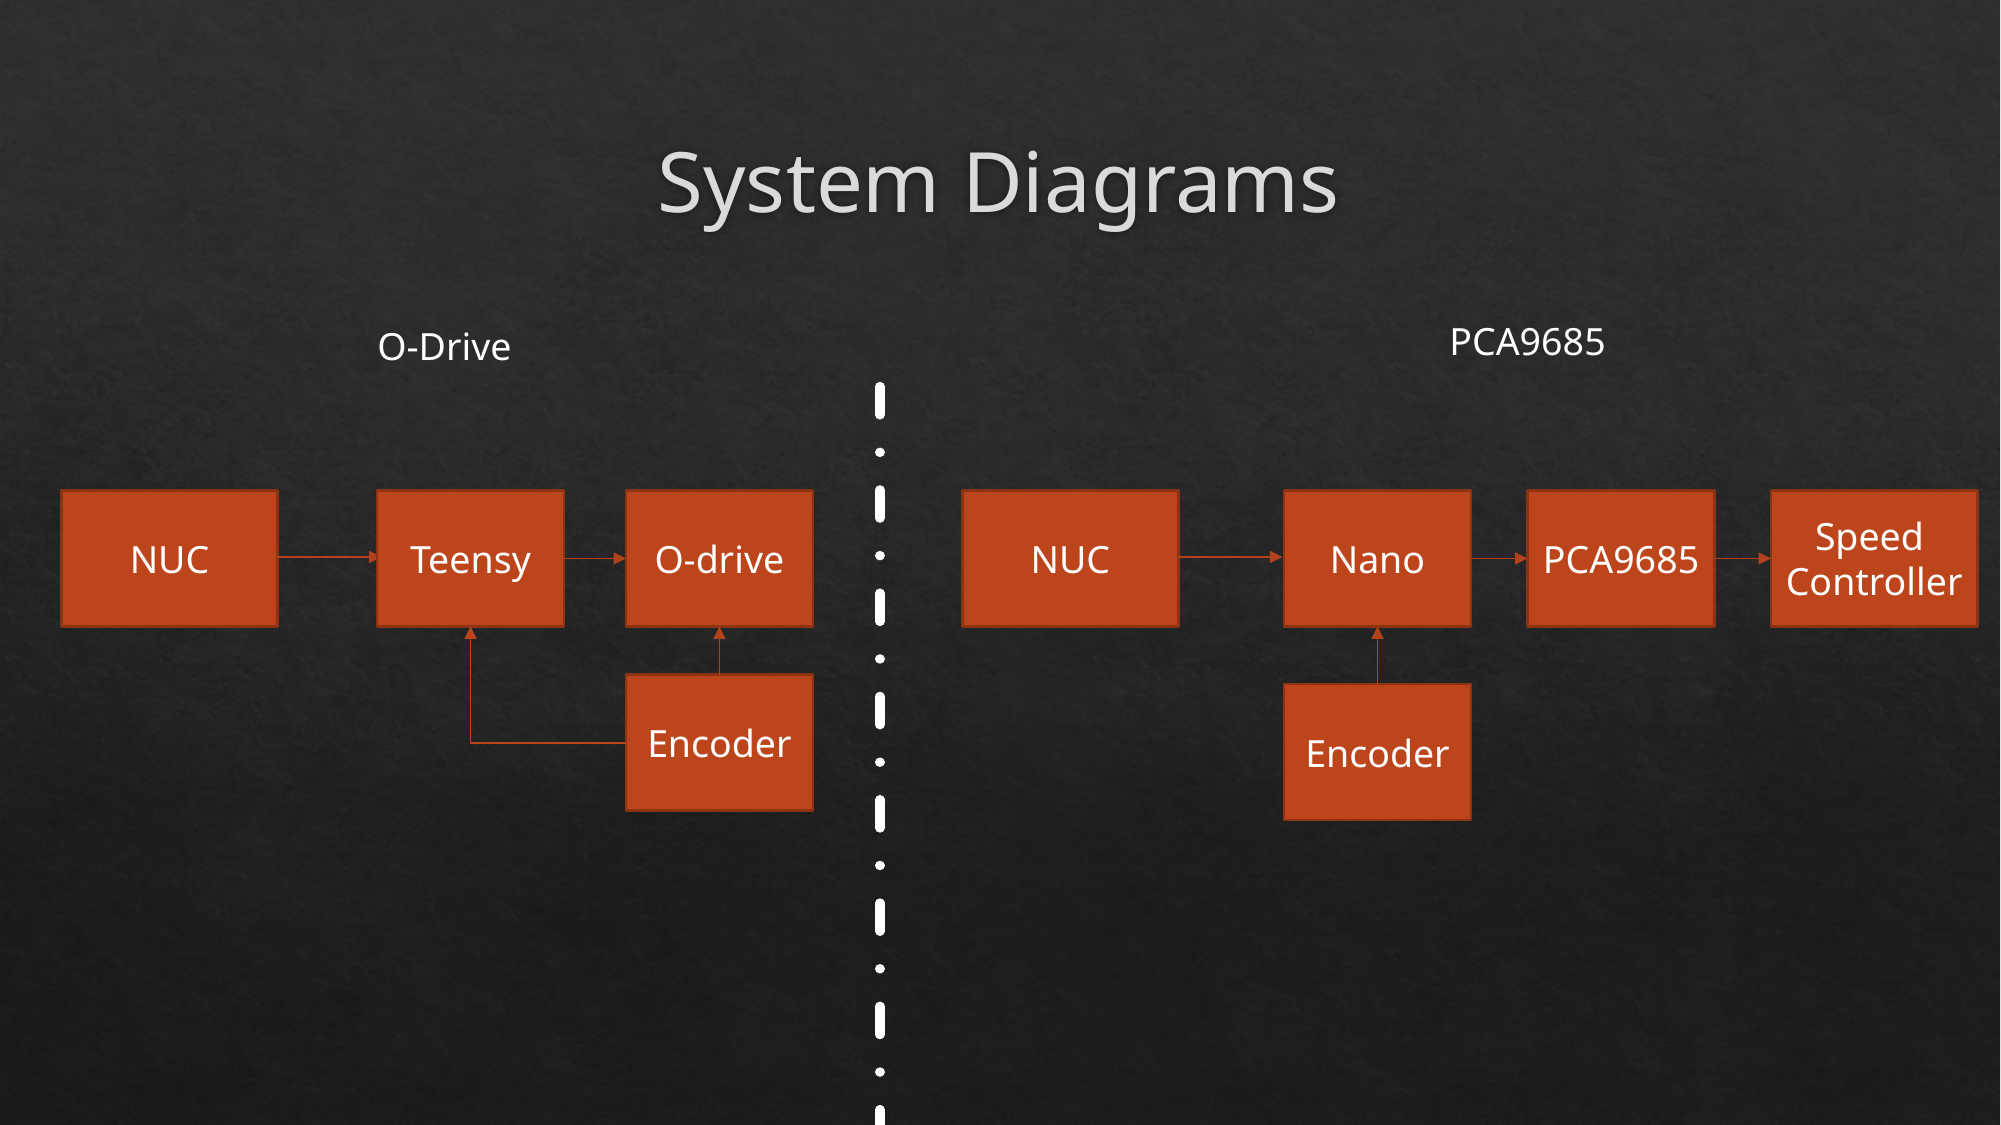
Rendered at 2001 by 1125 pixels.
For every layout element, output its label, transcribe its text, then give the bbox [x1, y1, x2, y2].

text_box PCA9685 [1526, 489, 1716, 628]
text_box Encoder [625, 673, 814, 812]
text_box Teensy [376, 489, 565, 628]
text_box Speed Controller [1770, 489, 1979, 628]
title System Diagrams [149, 99, 1849, 260]
text_box NUC [961, 489, 1180, 628]
text_box O-Drive [214, 315, 675, 376]
text_box Nano [1283, 489, 1472, 628]
text_box PCA9685 [1297, 310, 1758, 371]
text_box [470, 626, 627, 743]
text_box O-drive [625, 489, 814, 628]
text_box NUC [60, 489, 279, 628]
text_box Encoder [1283, 683, 1472, 821]
